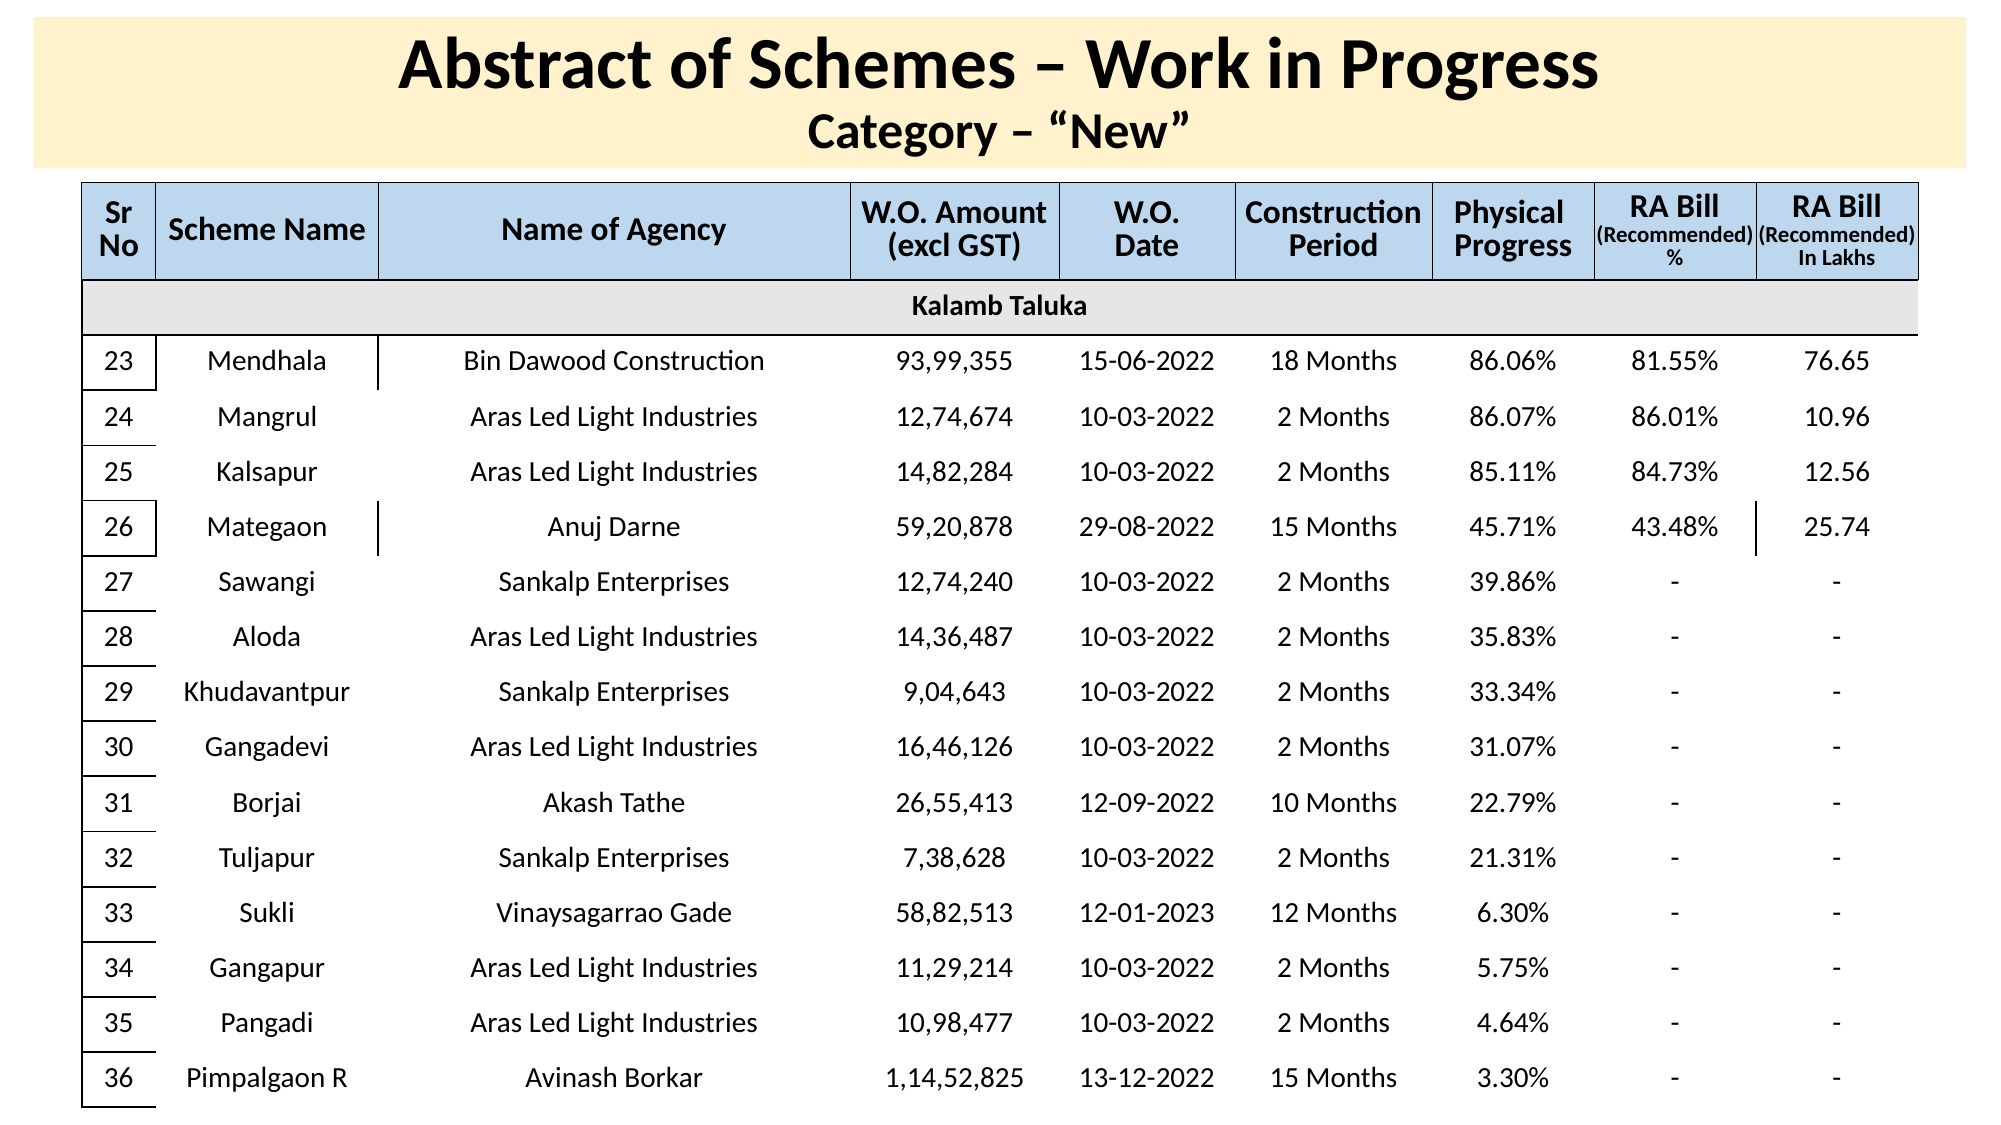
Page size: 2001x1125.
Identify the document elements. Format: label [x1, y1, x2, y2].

table_header [1595, 183, 1756, 279]
table_header [156, 183, 378, 279]
table_header [82, 183, 155, 279]
table_header [851, 183, 1059, 279]
table_cell [83, 501, 155, 555]
table_cell [83, 336, 155, 389]
title [34, 16, 1966, 169]
table_header [1433, 183, 1594, 279]
table_header [1236, 183, 1432, 279]
table_header [1757, 183, 1918, 279]
table_header [83, 281, 1918, 334]
table_header [379, 183, 850, 279]
table_cell [83, 336, 1918, 1107]
table_header [1060, 183, 1235, 279]
